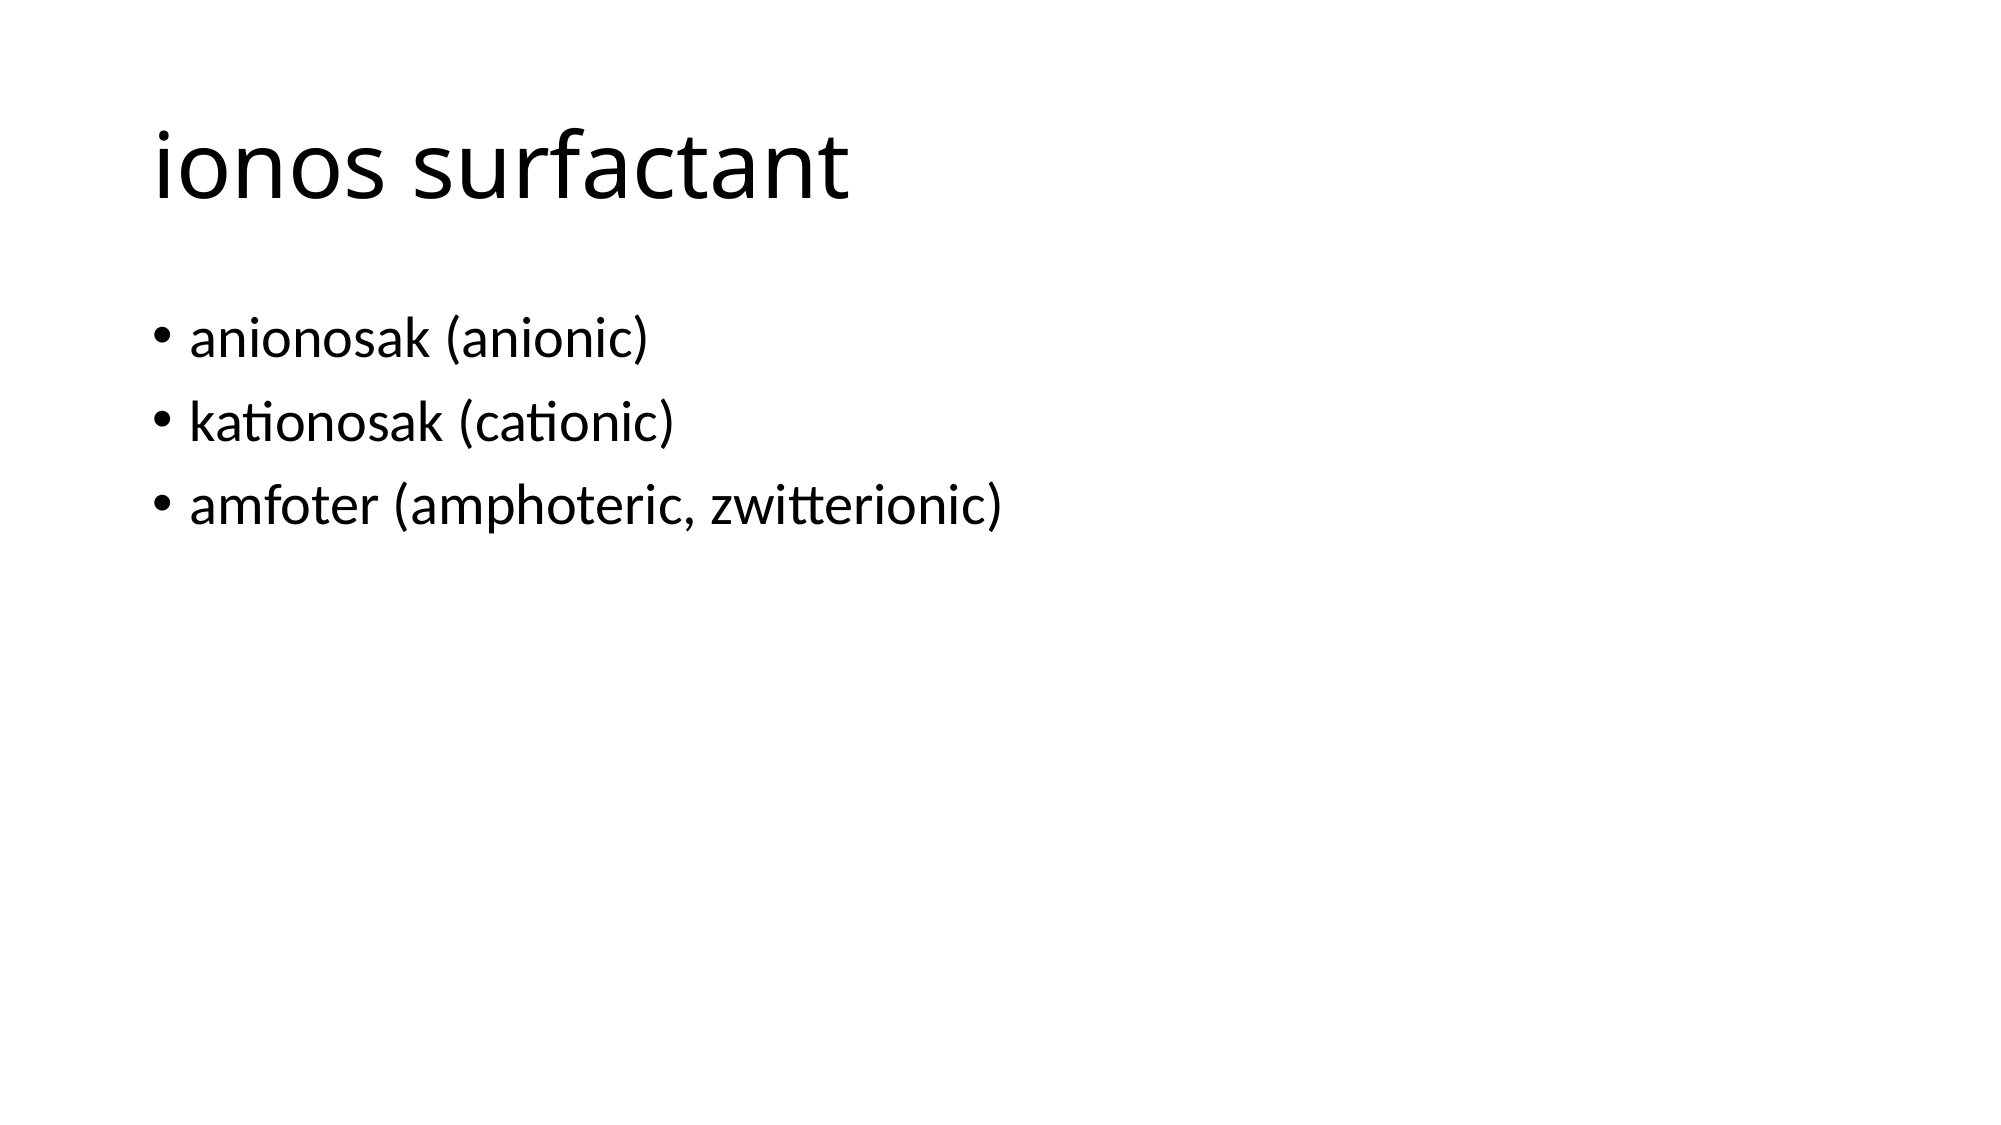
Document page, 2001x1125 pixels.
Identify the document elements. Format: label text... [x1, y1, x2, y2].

list anionosak (anionic) kationosak (cationic) amfoter (amphoteric, zwitterionic) [137, 299, 1863, 1014]
title ionos surfactant [137, 59, 1863, 278]
